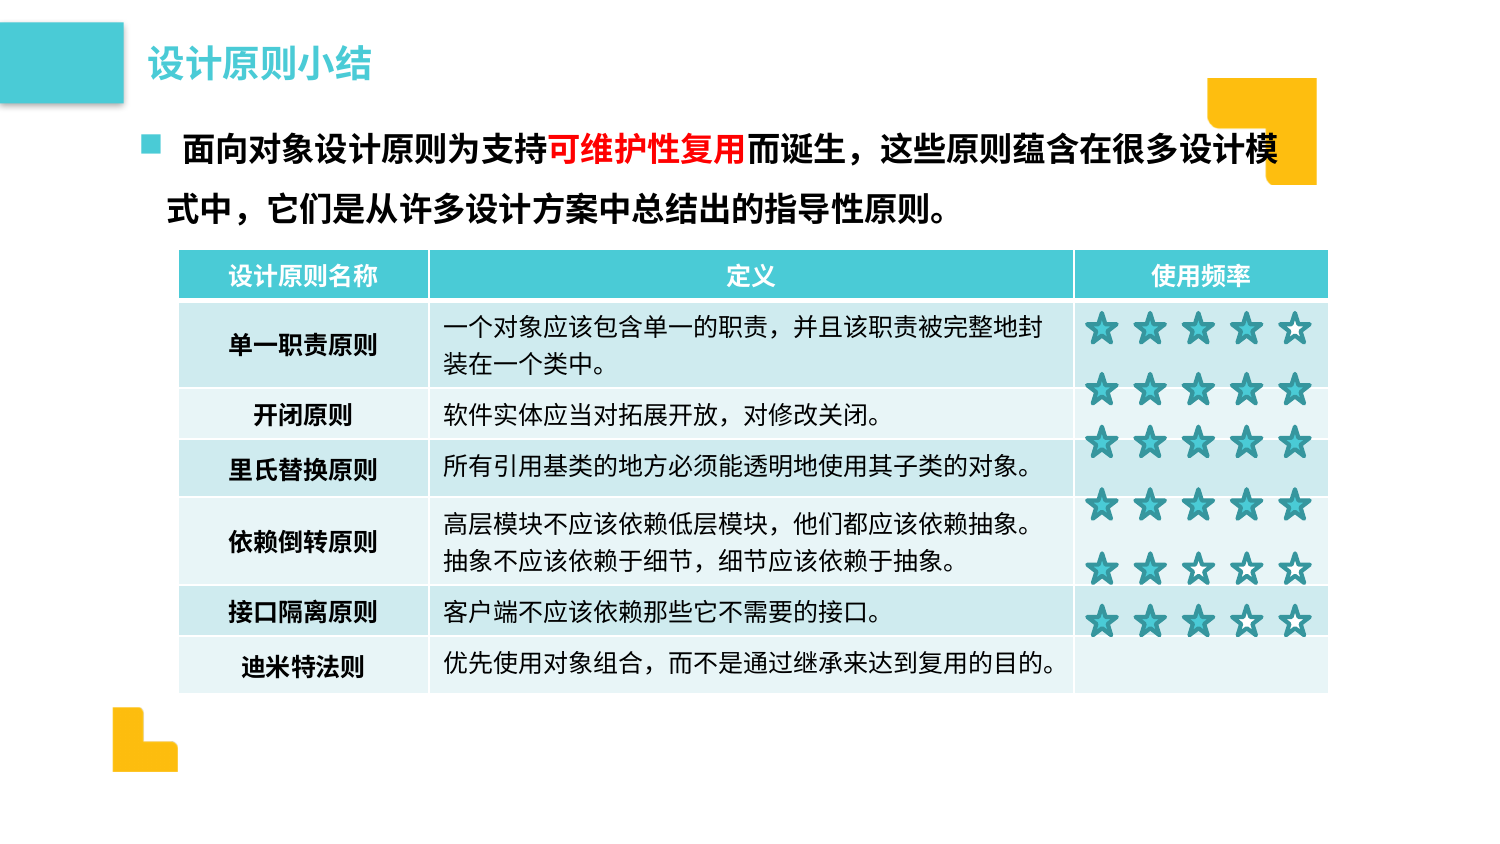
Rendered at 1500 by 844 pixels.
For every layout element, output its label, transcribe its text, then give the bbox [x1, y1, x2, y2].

table_cell 高层模块不应该依赖低层模块，他们都应该依赖抽象。抽象不应该依赖于细节，细节应该依赖于抽象。 [430, 498, 1073, 584]
table_cell 单一职责原则 [179, 303, 428, 387]
text_box [1229, 424, 1264, 458]
table_cell 开闭原则 [179, 389, 428, 438]
text_box [1181, 310, 1216, 345]
text_box [0, 22, 124, 104]
text_box [1181, 371, 1216, 406]
text_box [1278, 310, 1312, 345]
table_cell 迪米特法则 [179, 637, 428, 693]
text_box [1229, 310, 1264, 345]
text_box [1085, 551, 1119, 585]
table_header 设计原则名称 [179, 250, 428, 298]
table_header 使用频率 [1075, 250, 1328, 298]
text_box [1181, 487, 1216, 521]
text_box [1133, 487, 1167, 521]
text_box [1181, 551, 1216, 585]
text_box [1085, 487, 1119, 521]
text_box [1278, 551, 1312, 585]
text_box [1278, 424, 1312, 458]
text_box [1085, 603, 1119, 637]
text_box [1278, 371, 1312, 406]
text_box [1085, 310, 1119, 345]
text_box [1085, 424, 1119, 458]
text_box [1229, 487, 1264, 521]
table_cell 接口隔离原则 [179, 586, 428, 635]
text_box [1278, 487, 1312, 521]
text_box [1133, 310, 1167, 345]
table_cell 软件实体应当对拓展开放，对修改关闭。 [430, 389, 1073, 438]
table_header 定义 [430, 250, 1073, 298]
picture [113, 708, 177, 771]
table_cell 所有引用基类的地方必须能透明地使用其子类的对象。 [430, 440, 1073, 496]
table_cell [1075, 440, 1328, 496]
text_box [1133, 424, 1167, 458]
text_box 面向对象设计原则为支持可维护性复用而诞生，这些原则蕴含在很多设计模式中，它们是从许多设计方案中总结出的指导性原则。 [123, 101, 1326, 192]
table_cell [1075, 498, 1328, 584]
text_box [1229, 371, 1264, 406]
table_cell [1075, 637, 1328, 693]
table_cell 一个对象应该包含单一的职责，并且该职责被完整地封装在一个类中。 [430, 303, 1073, 387]
text_box [1133, 371, 1167, 406]
text_box [1181, 603, 1216, 637]
text_box [1278, 603, 1312, 637]
text_box [1181, 424, 1216, 458]
table_cell [1075, 303, 1328, 387]
text_box [1133, 603, 1168, 637]
text_box [1085, 371, 1119, 406]
table_cell 客户端不应该依赖那些它不需要的接口。 [430, 586, 1073, 635]
text_box [1133, 551, 1168, 585]
table_cell 依赖倒转原则 [179, 498, 428, 584]
table_cell [1075, 586, 1328, 635]
text_box [1230, 603, 1264, 637]
table_cell 优先使用对象组合，而不是通过继承来达到复用的目的。 [430, 637, 1073, 693]
picture [1207, 78, 1317, 101]
text_box [1230, 551, 1264, 585]
table_cell [1075, 389, 1328, 438]
table_cell 里氏替换原则 [179, 440, 428, 496]
list 设计原则小结 [132, 35, 736, 101]
